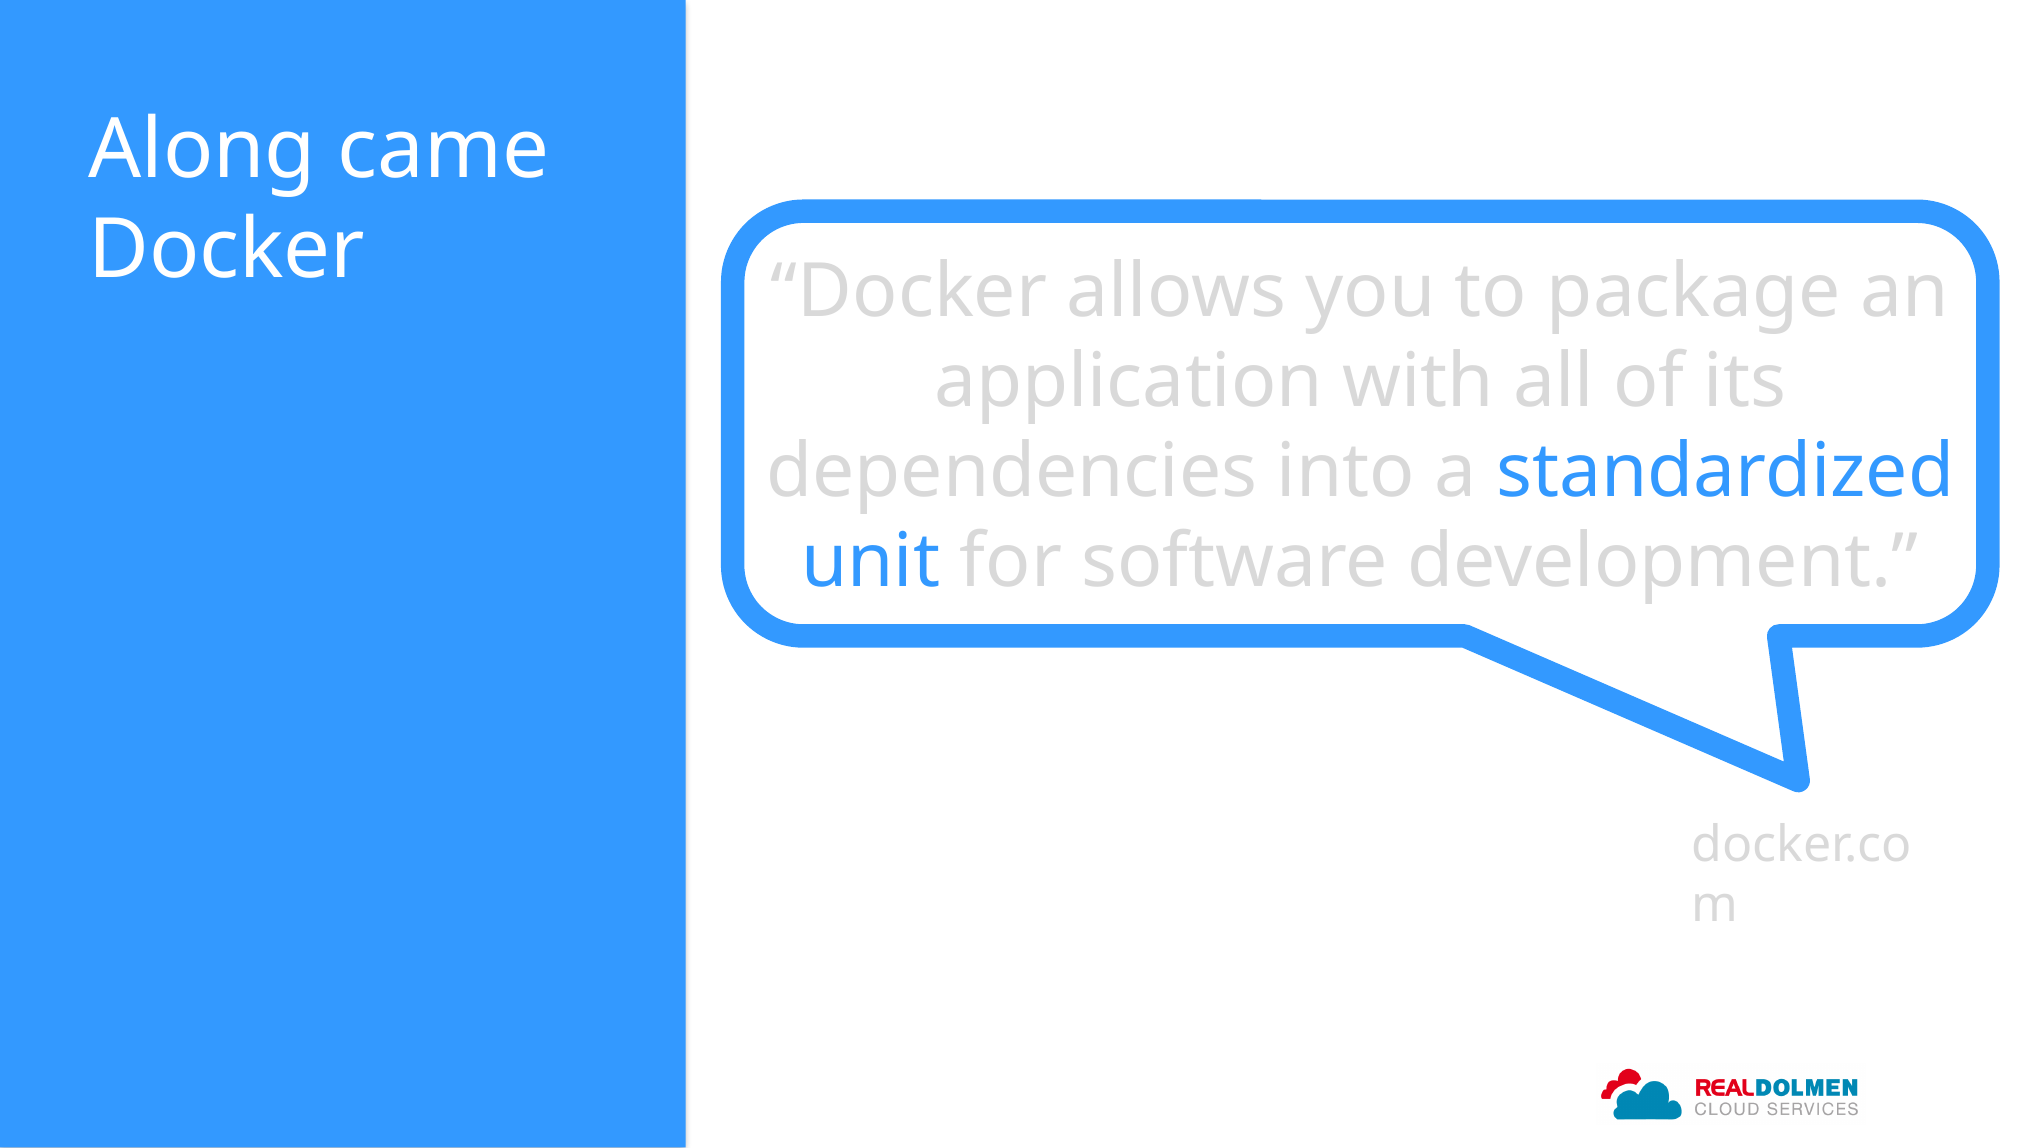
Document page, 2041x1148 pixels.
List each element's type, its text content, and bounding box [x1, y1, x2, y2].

picture [1596, 1063, 1866, 1125]
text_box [732, 210, 1989, 880]
text_box Along came Docker [88, 94, 637, 352]
